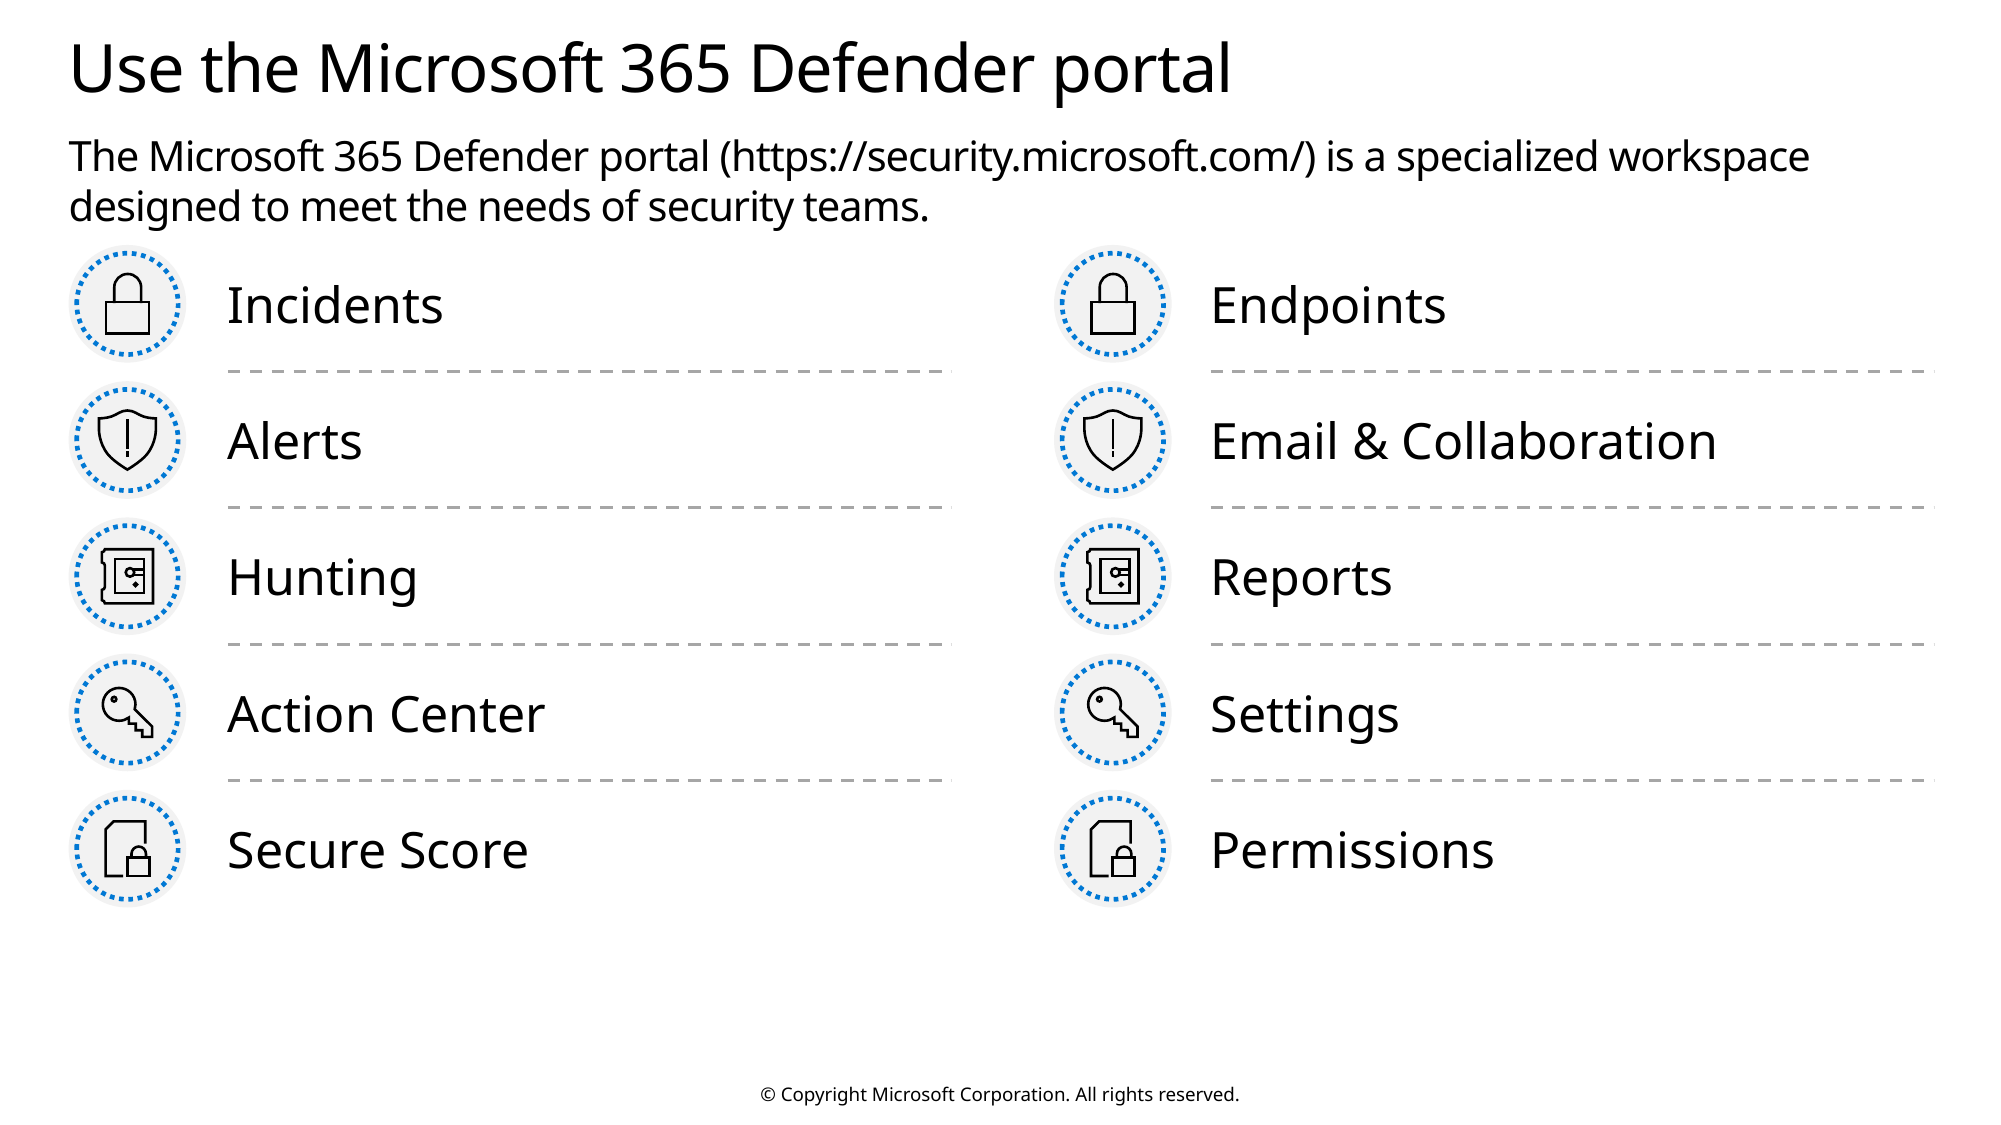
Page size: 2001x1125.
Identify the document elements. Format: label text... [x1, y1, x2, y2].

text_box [68, 517, 187, 636]
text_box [1053, 653, 1172, 772]
list Permissions [1210, 794, 1932, 903]
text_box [1053, 244, 1172, 363]
list Reports [1210, 521, 1932, 630]
list Endpoints [1210, 249, 1932, 358]
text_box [1053, 789, 1172, 908]
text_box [1053, 517, 1172, 636]
list The Microsoft 365 Defender portal (https://security.microsoft.com/) is a specialized workspace designed to meet the needs of security teams. [68, 129, 1930, 231]
title Use the Microsoft 365 Defender portal [68, 20, 1930, 129]
list Action Center [227, 658, 949, 767]
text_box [68, 789, 187, 908]
list Settings [1210, 658, 1932, 767]
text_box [68, 244, 187, 363]
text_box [68, 653, 187, 772]
list Hunting [227, 521, 949, 630]
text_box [1053, 380, 1172, 500]
list Secure Score [227, 794, 949, 903]
list Alerts [227, 385, 949, 494]
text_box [68, 380, 187, 500]
list Incidents [227, 249, 949, 358]
list Email & Collaboration [1210, 385, 1932, 494]
